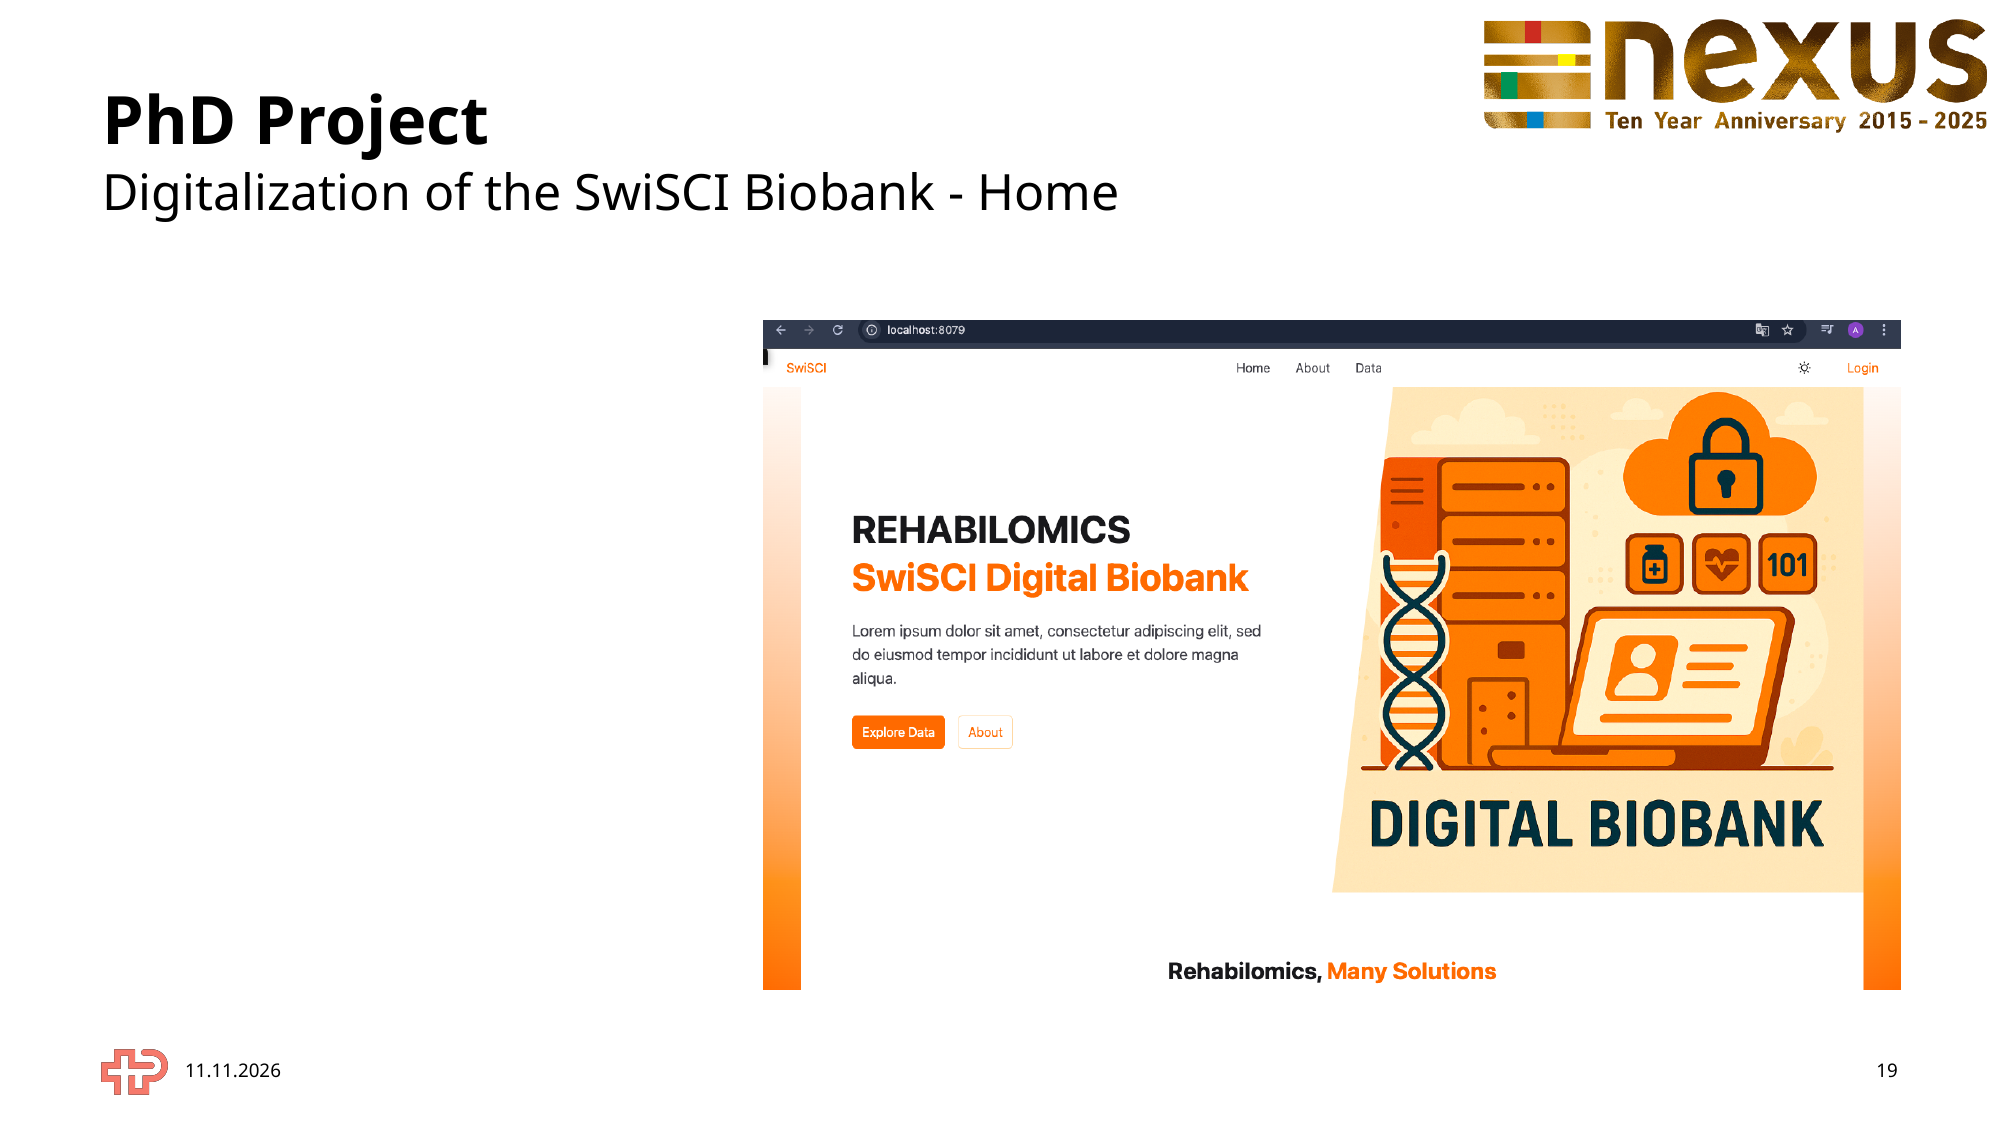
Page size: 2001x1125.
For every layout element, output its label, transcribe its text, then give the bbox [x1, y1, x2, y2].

picture [1483, 19, 1987, 133]
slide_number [184, 1056, 622, 1087]
picture [90, 1038, 175, 1106]
list Digitalization of the SwiSCI Biobank - Home [102, 160, 1898, 244]
picture [763, 319, 1901, 990]
slide_number 19 [1815, 1056, 1898, 1087]
title PhD Project [102, 78, 1898, 160]
